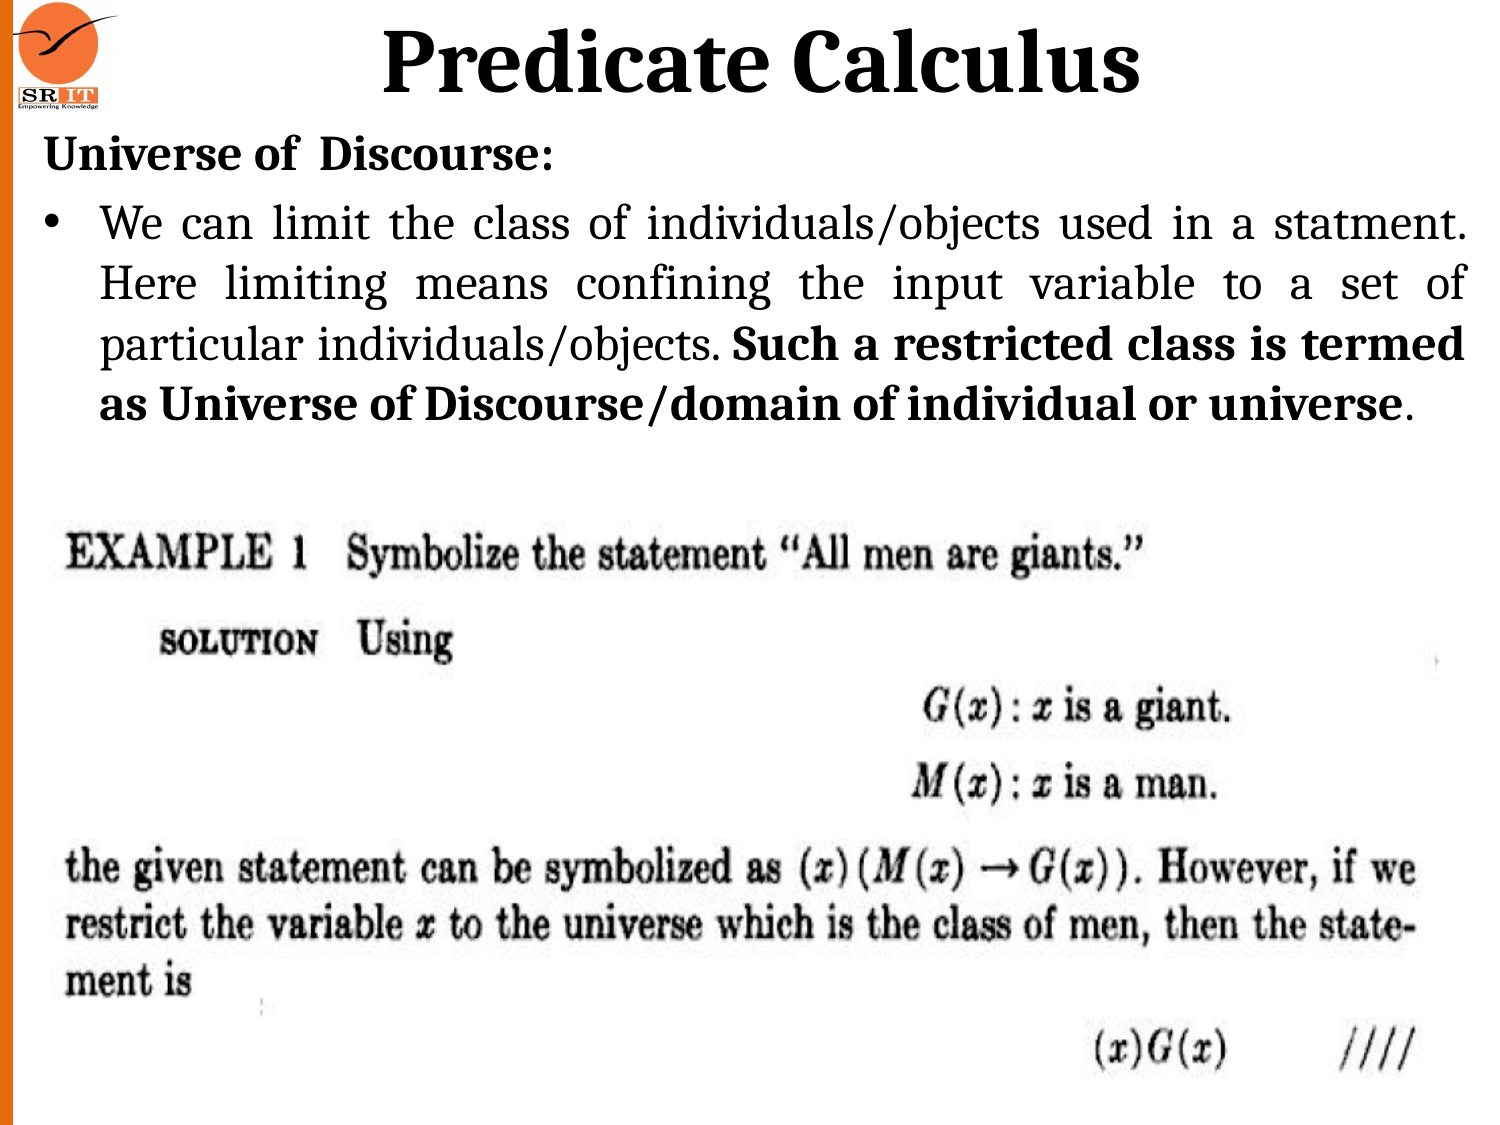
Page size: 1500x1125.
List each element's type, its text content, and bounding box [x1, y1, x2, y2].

picture [13, 0, 24, 113]
text_box [49, 174, 1463, 251]
picture [38, 487, 1462, 1088]
title Predicate Calculus [24, 0, 1500, 113]
list Universe of Discourse: We can limit the class of individuals/objects used in a statment. Here limiting means confining the input variable to a set of particular individuals/objects. Such a restricted class is termed as Universe of Discourse/domain of individual or universe. [18, 112, 1482, 1125]
